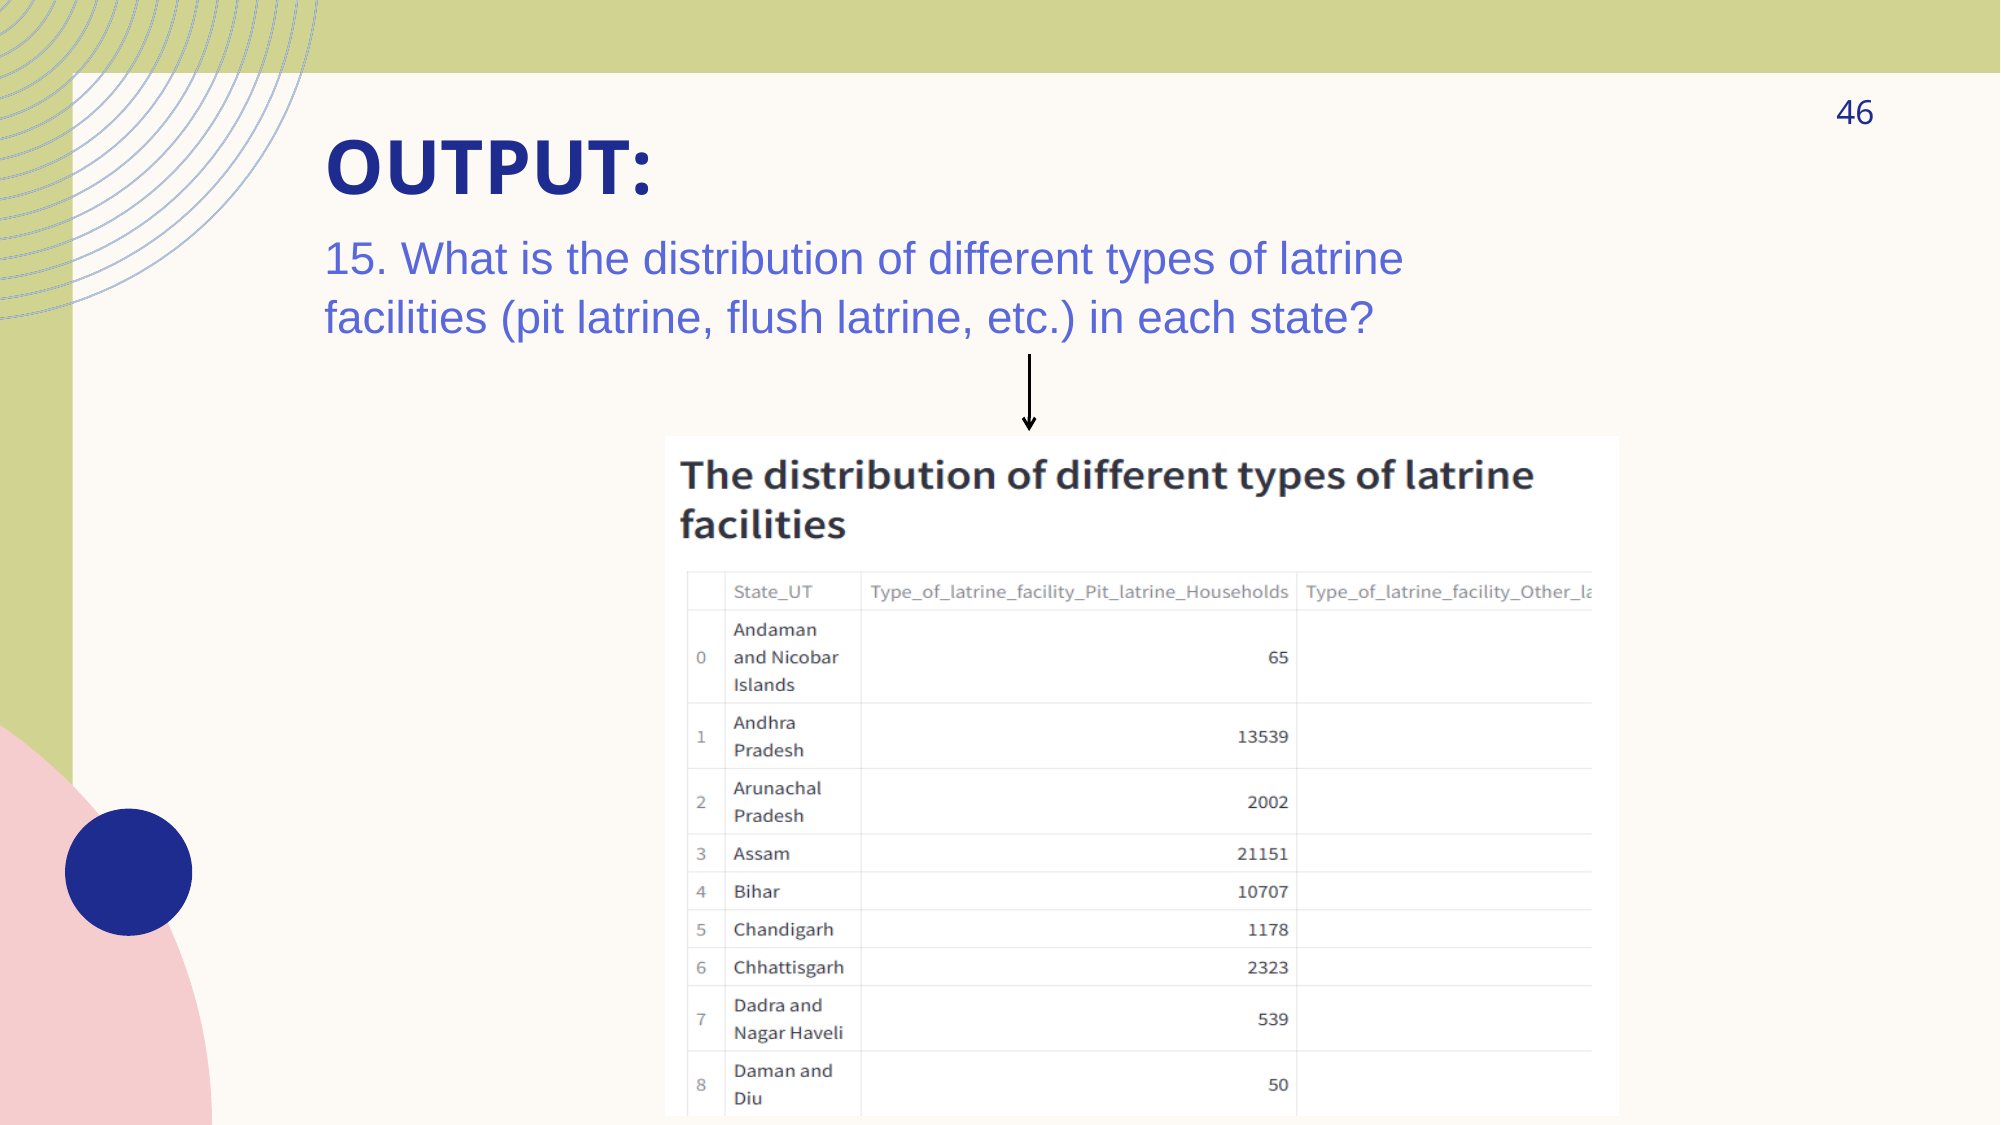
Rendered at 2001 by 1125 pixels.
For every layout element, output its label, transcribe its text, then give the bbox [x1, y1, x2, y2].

list 15. What is the distribution of different types of latrine facilities (pit latrine, flush latrine, etc.) in each state? [309, 224, 1566, 338]
picture [0, 0, 2001, 785]
slide_number 46 [1712, 75, 1875, 153]
title Output: [309, 97, 733, 210]
picture [665, 436, 1619, 1116]
